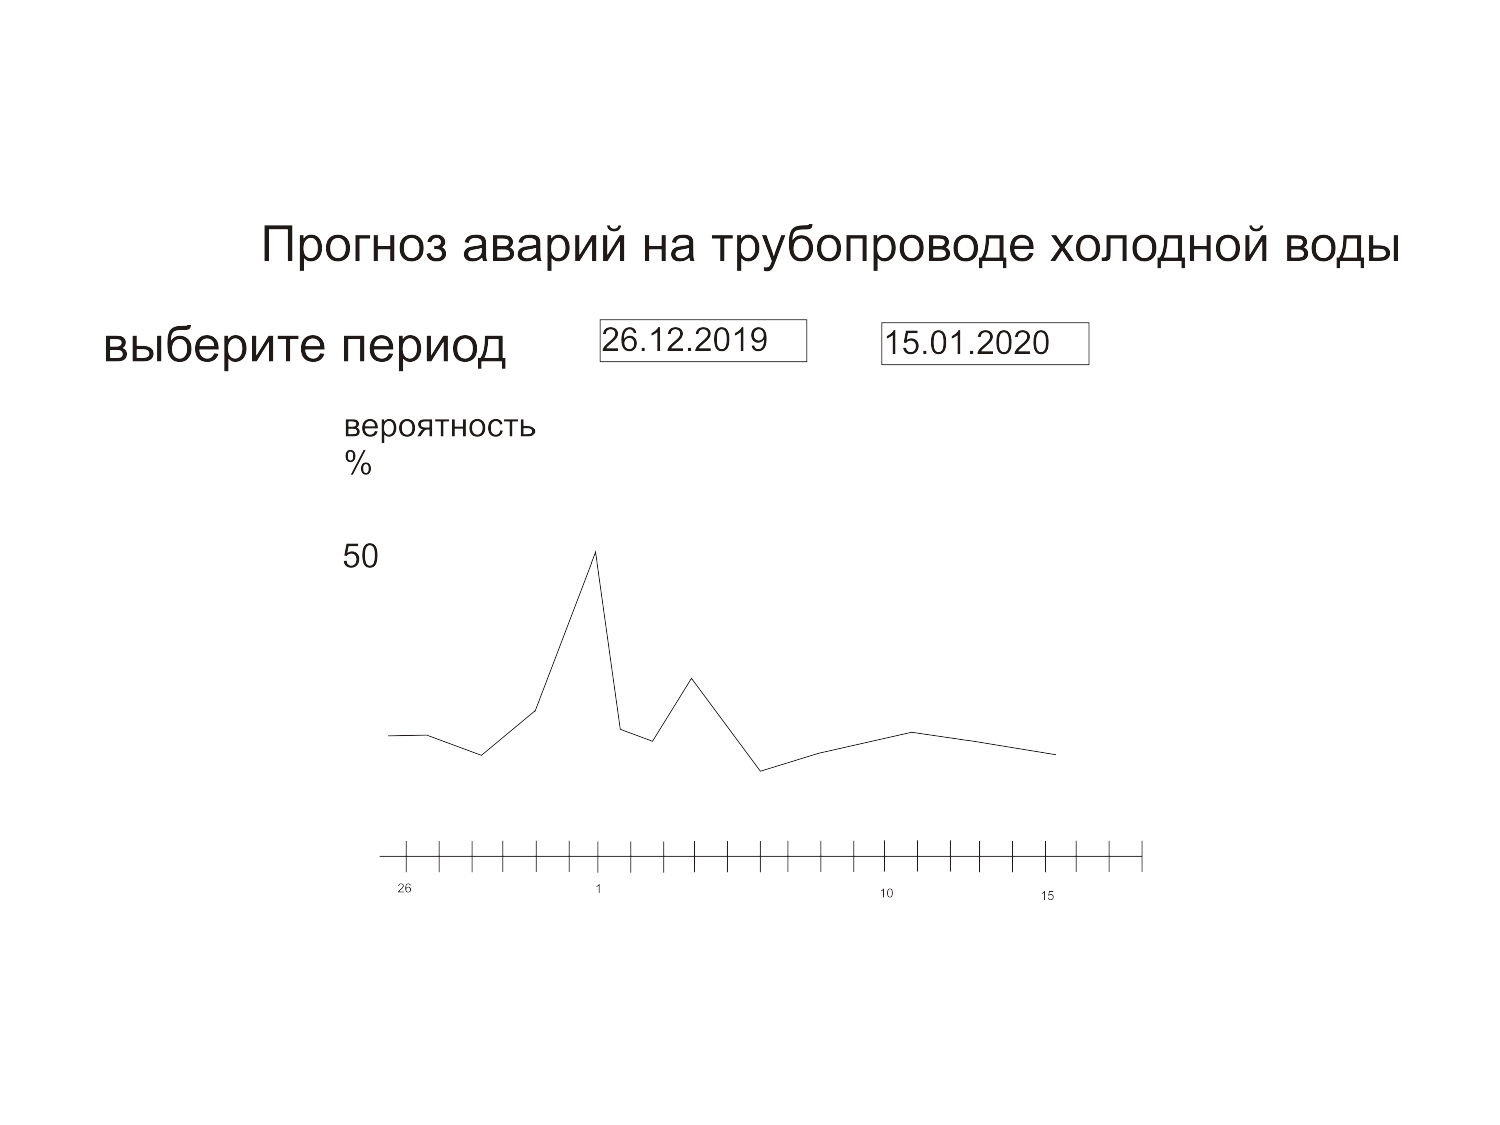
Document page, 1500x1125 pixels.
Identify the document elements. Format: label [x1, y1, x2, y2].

picture [102, 224, 1398, 901]
